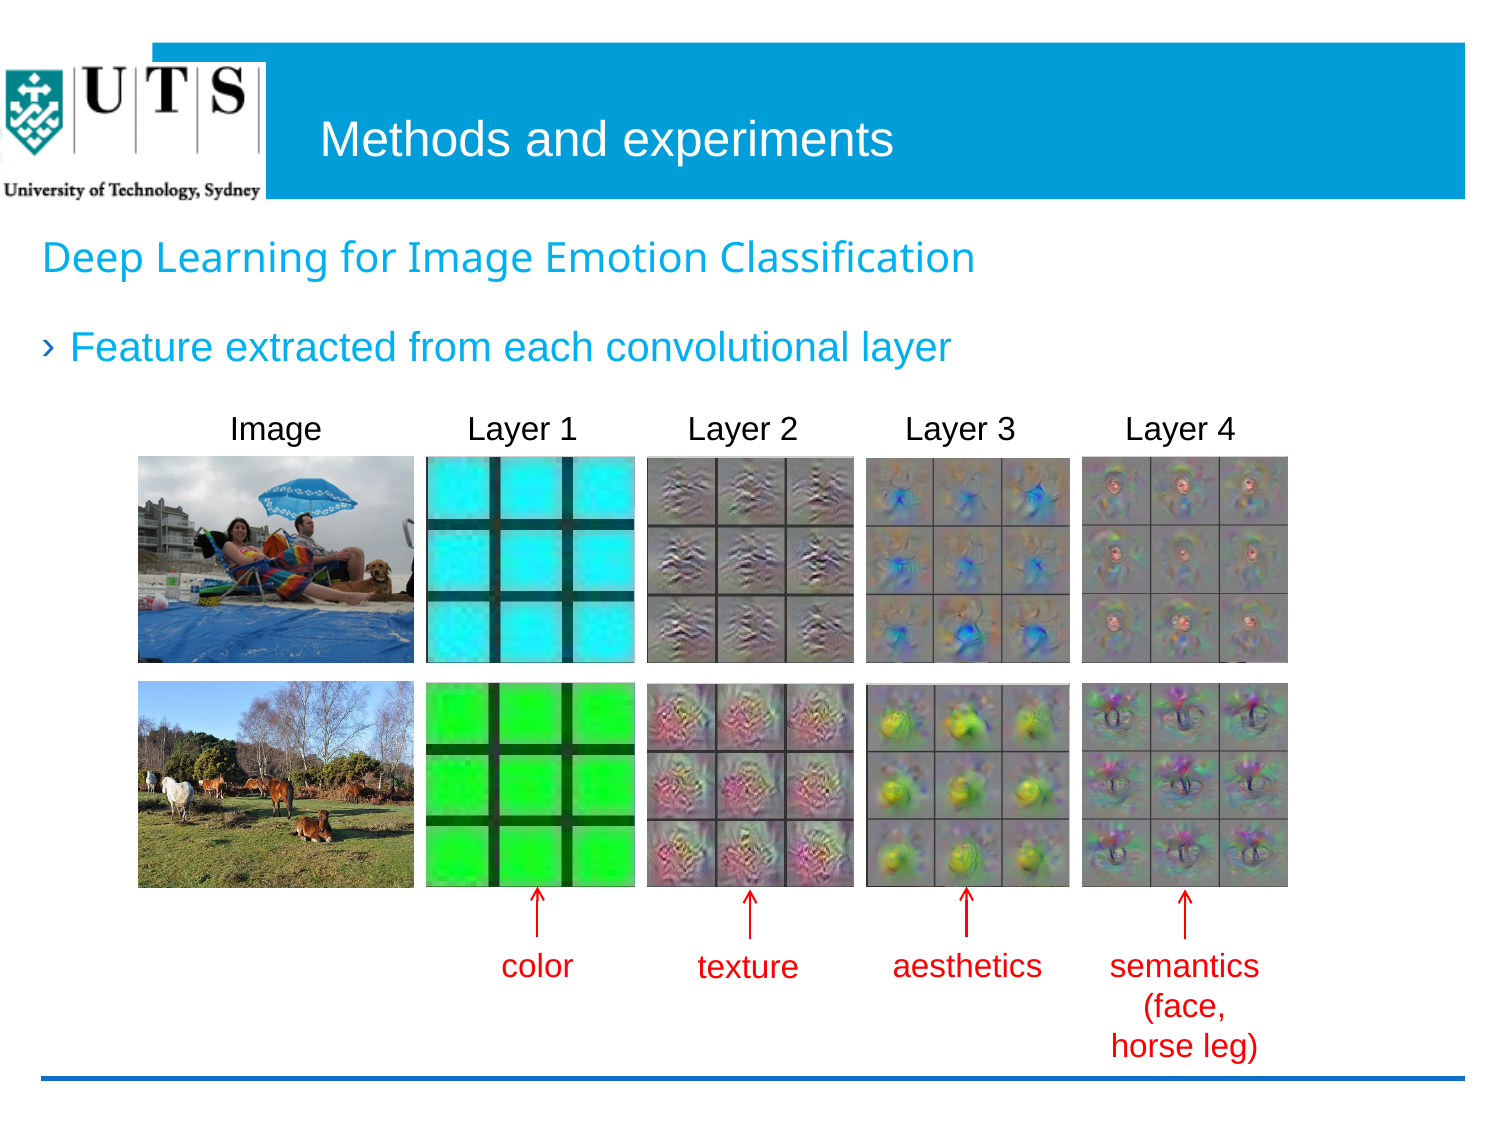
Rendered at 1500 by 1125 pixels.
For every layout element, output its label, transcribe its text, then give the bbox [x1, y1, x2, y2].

text_box Layer 4 [1108, 399, 1252, 454]
picture [865, 683, 1070, 887]
picture [1081, 455, 1288, 663]
picture [425, 681, 635, 887]
picture [865, 457, 1070, 663]
picture [0, 62, 266, 208]
text_box color [468, 936, 607, 992]
list Deep Learning for Image Emotion Classification [41, 224, 1463, 300]
text_box Layer 2 [668, 399, 818, 454]
text_box Layer 3 [886, 399, 1035, 455]
text_box texture [679, 937, 818, 993]
text_box Image [213, 399, 339, 454]
picture [138, 455, 414, 663]
text_box semantics (face, horse leg) [1091, 936, 1278, 1072]
picture [1081, 683, 1288, 887]
picture [425, 455, 635, 663]
list Feature extracted from each convolutional layer [41, 312, 1463, 388]
picture [138, 680, 414, 888]
text_box aesthetics [874, 936, 1061, 992]
picture [646, 455, 854, 663]
title Methods and experiments [304, 70, 1463, 175]
text_box Layer 1 [448, 399, 597, 454]
picture [647, 683, 854, 887]
